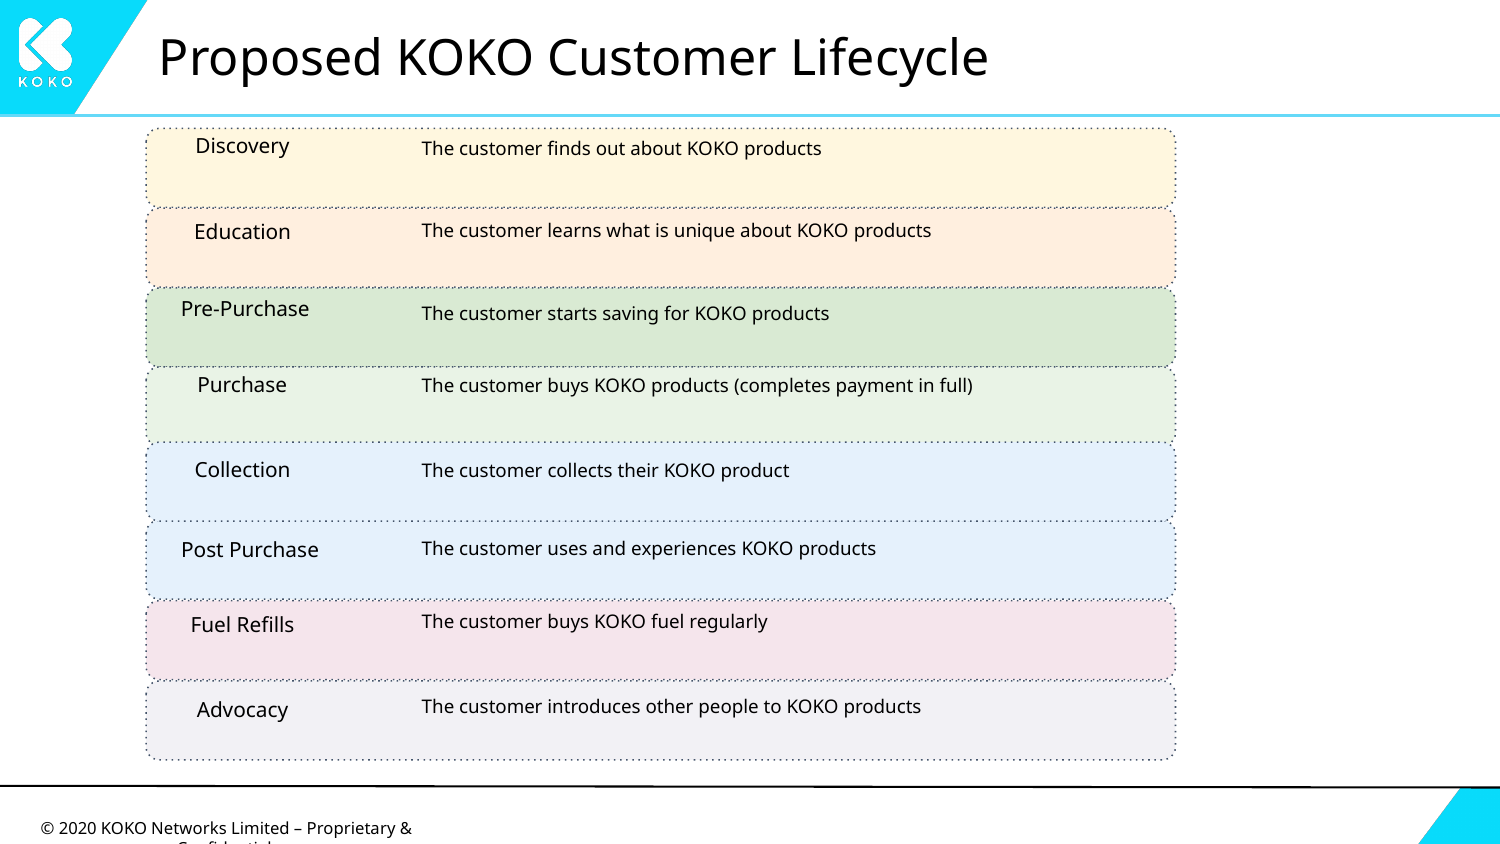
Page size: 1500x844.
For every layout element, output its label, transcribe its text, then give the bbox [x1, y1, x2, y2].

list Pre-Purchase [161, 293, 330, 350]
list The customer introduces other people to KOKO products [410, 691, 1191, 748]
list The customer buys KOKO products (completes payment in full) [410, 370, 1170, 427]
list Education [170, 216, 315, 273]
list The customer collects their KOKO product [410, 456, 1170, 507]
text_box [146, 442, 1176, 522]
list Discovery [170, 129, 315, 187]
list Collection [170, 454, 315, 506]
text_box [146, 521, 1176, 600]
text_box [146, 366, 1176, 444]
text_box [146, 600, 1176, 680]
picture [1419, 789, 1500, 844]
list Post Purchase [161, 534, 339, 591]
text_box [146, 128, 1176, 208]
list The customer learns what is unique about KOKO products [410, 216, 1163, 273]
list The customer buys KOKO fuel regularly [410, 607, 1170, 664]
title Proposed KOKO Customer Lifecycle [147, 11, 1444, 108]
text_box [146, 287, 1176, 367]
list The customer finds out about KOKO products [410, 133, 1170, 190]
picture [0, 0, 148, 114]
list The customer uses and experiences KOKO products [410, 533, 1163, 591]
list Advocacy [170, 694, 315, 751]
list Fuel Refills [170, 608, 315, 666]
text_box [146, 680, 1176, 760]
list The customer starts saving for KOKO products [410, 298, 1163, 355]
text_box [146, 208, 1176, 288]
list Purchase [170, 368, 315, 425]
